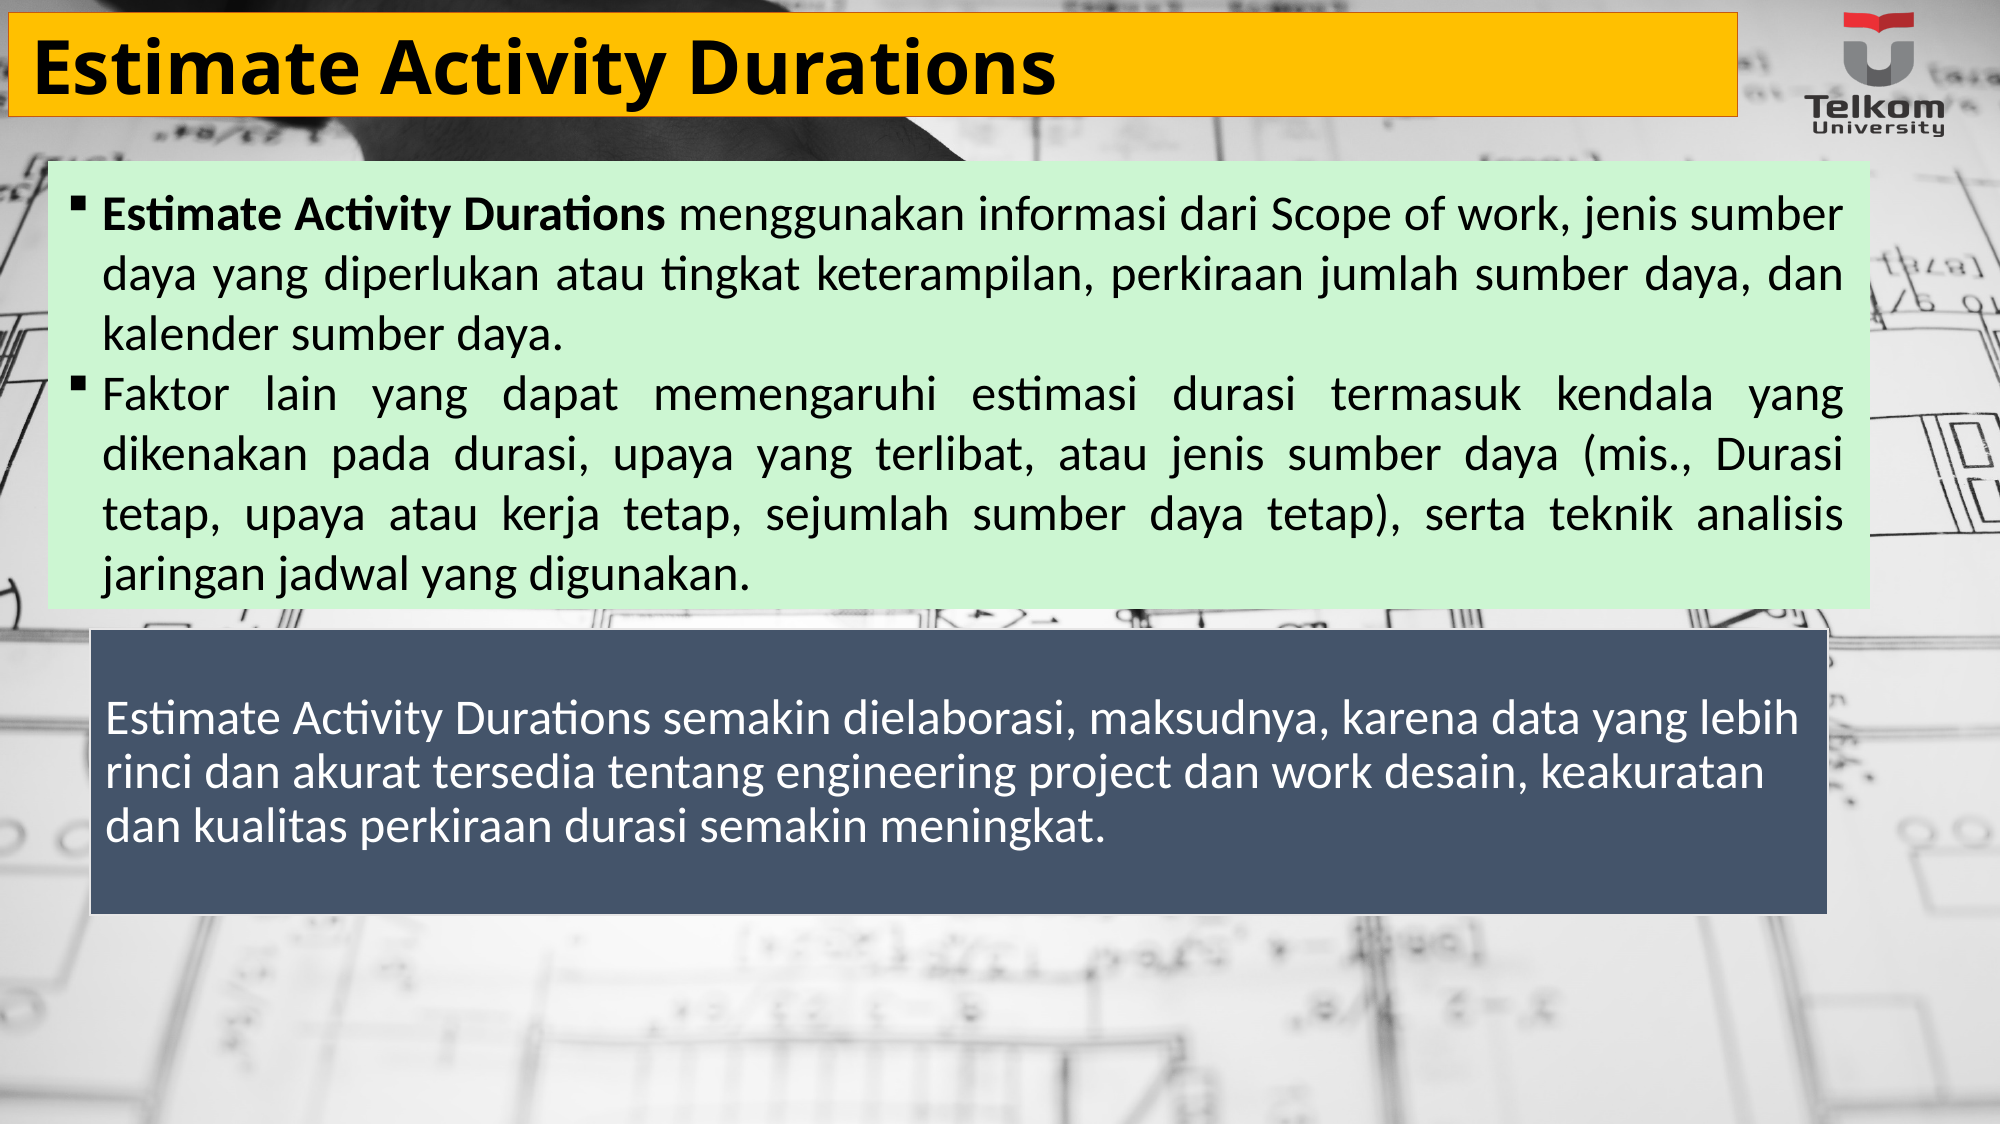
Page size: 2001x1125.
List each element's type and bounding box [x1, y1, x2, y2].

text_box [48, 161, 1870, 609]
picture [0, 0, 2000, 1124]
text_box [90, 629, 1828, 916]
